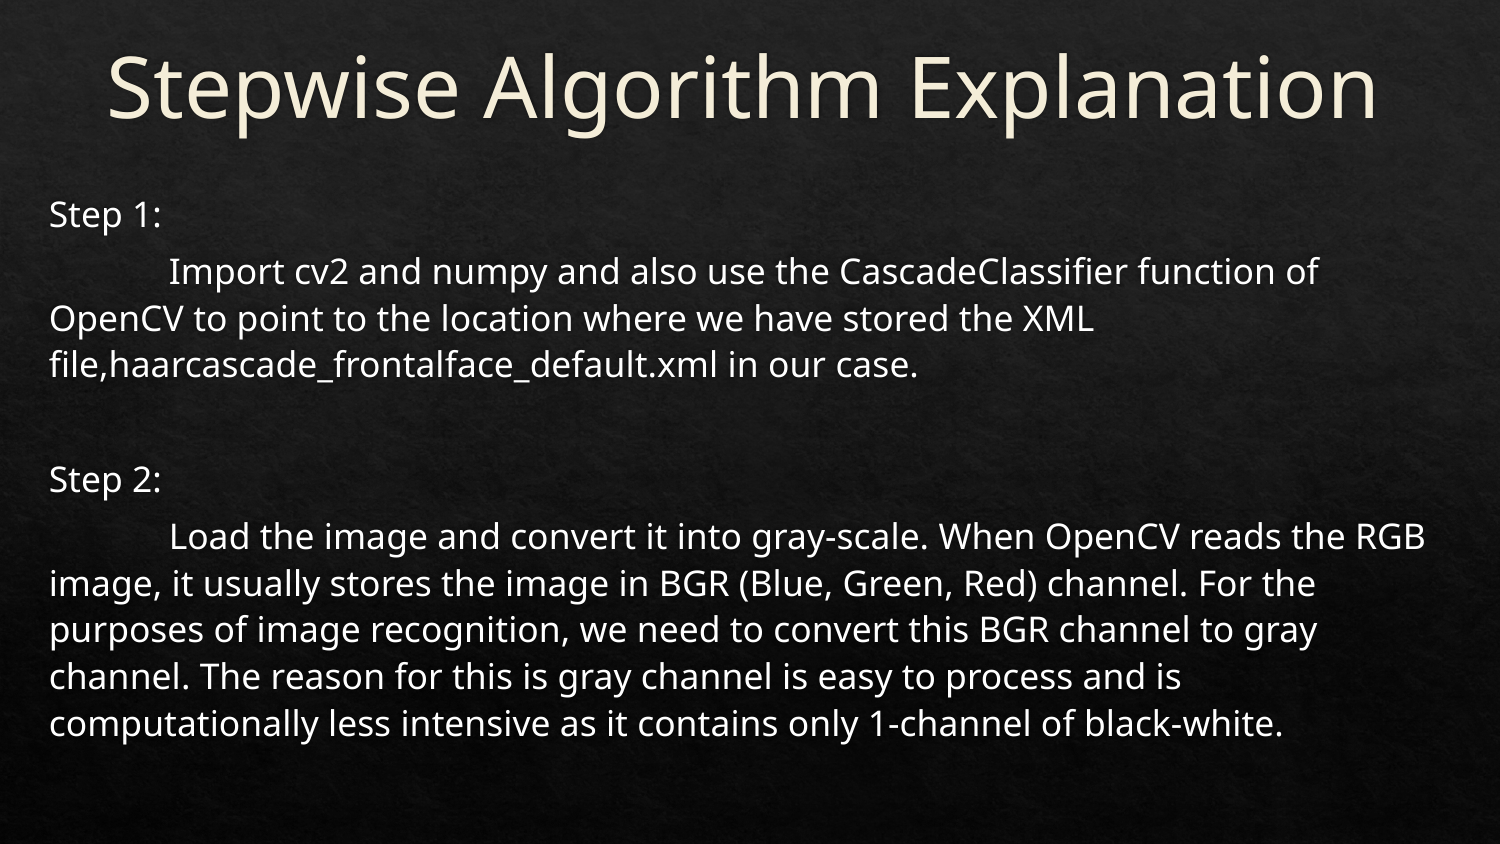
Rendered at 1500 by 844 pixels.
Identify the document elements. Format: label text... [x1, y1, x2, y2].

subtitle Step 1: Import cv2 and numpy and also use the CascadeClassifier function of OpenCV to point to the location where we have stored the XML file,haarcascade_frontalface_default.xml in our case. Step 2: Load the image and convert it into gray-scale. When OpenCV reads the RGB image, it usually stores the image in BGR (Blue, Green, Red) channel. For the purposes of image recognition, we need to convert this BGR channel to gray channel. The reason for this is gray channel is easy to process and is computationally less intensive as it contains only 1-channel of black-white. [37, 181, 1441, 820]
picture [0, 0, 1500, 844]
title Stepwise Algorithm Explanation [37, 37, 1451, 143]
